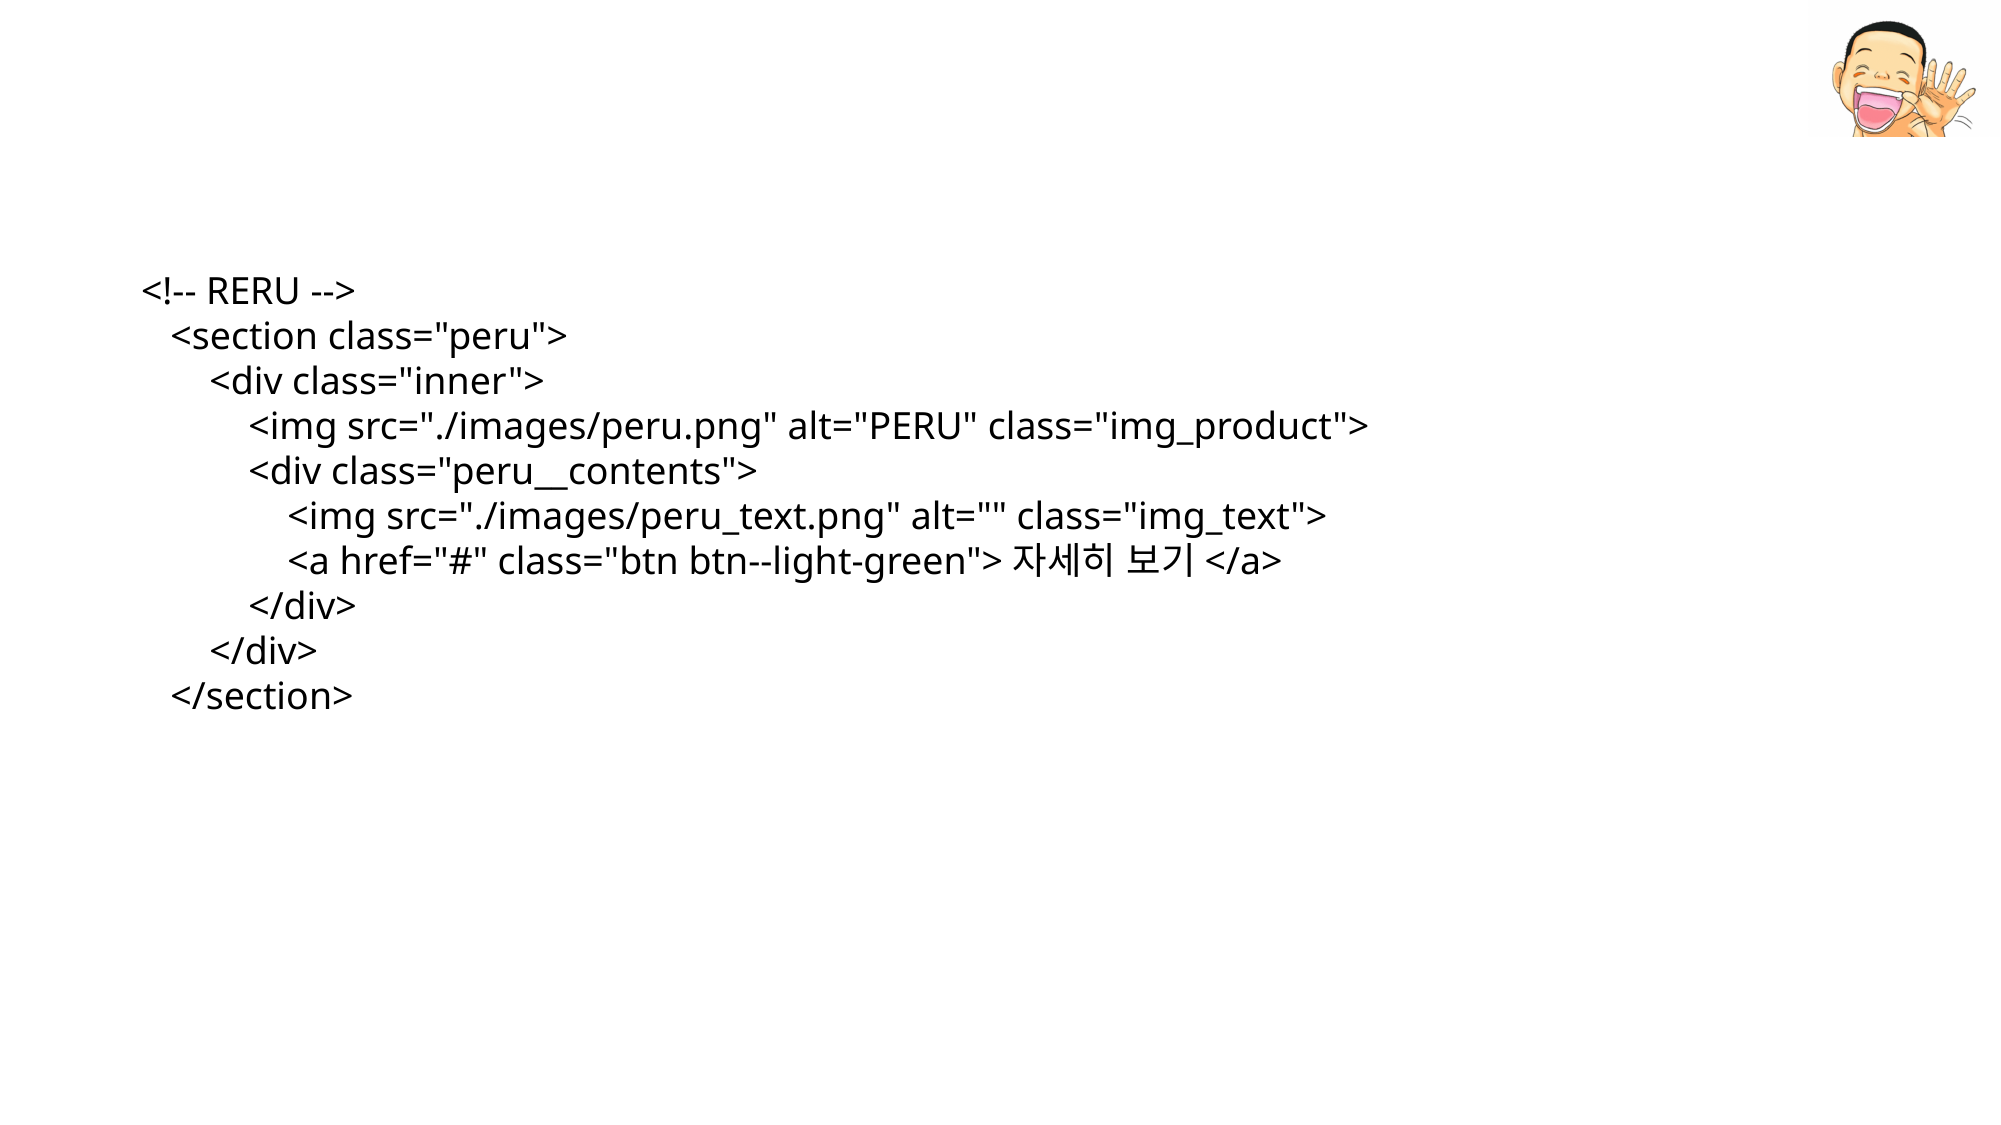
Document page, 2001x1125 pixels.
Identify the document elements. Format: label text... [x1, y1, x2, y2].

picture [1808, 0, 2000, 137]
text_box <!-- RERU --> <section class="peru"> <div class="inner"> <img src="./images/peru.png" alt="PERU" class="img_product"> <div class="peru__contents"> <img src="./images/peru_text.png" alt="" class="img_text"> <a href="#" class="btn btn--light-green">자세히 보기</a> </div> </div> </section> [116, 259, 1923, 725]
